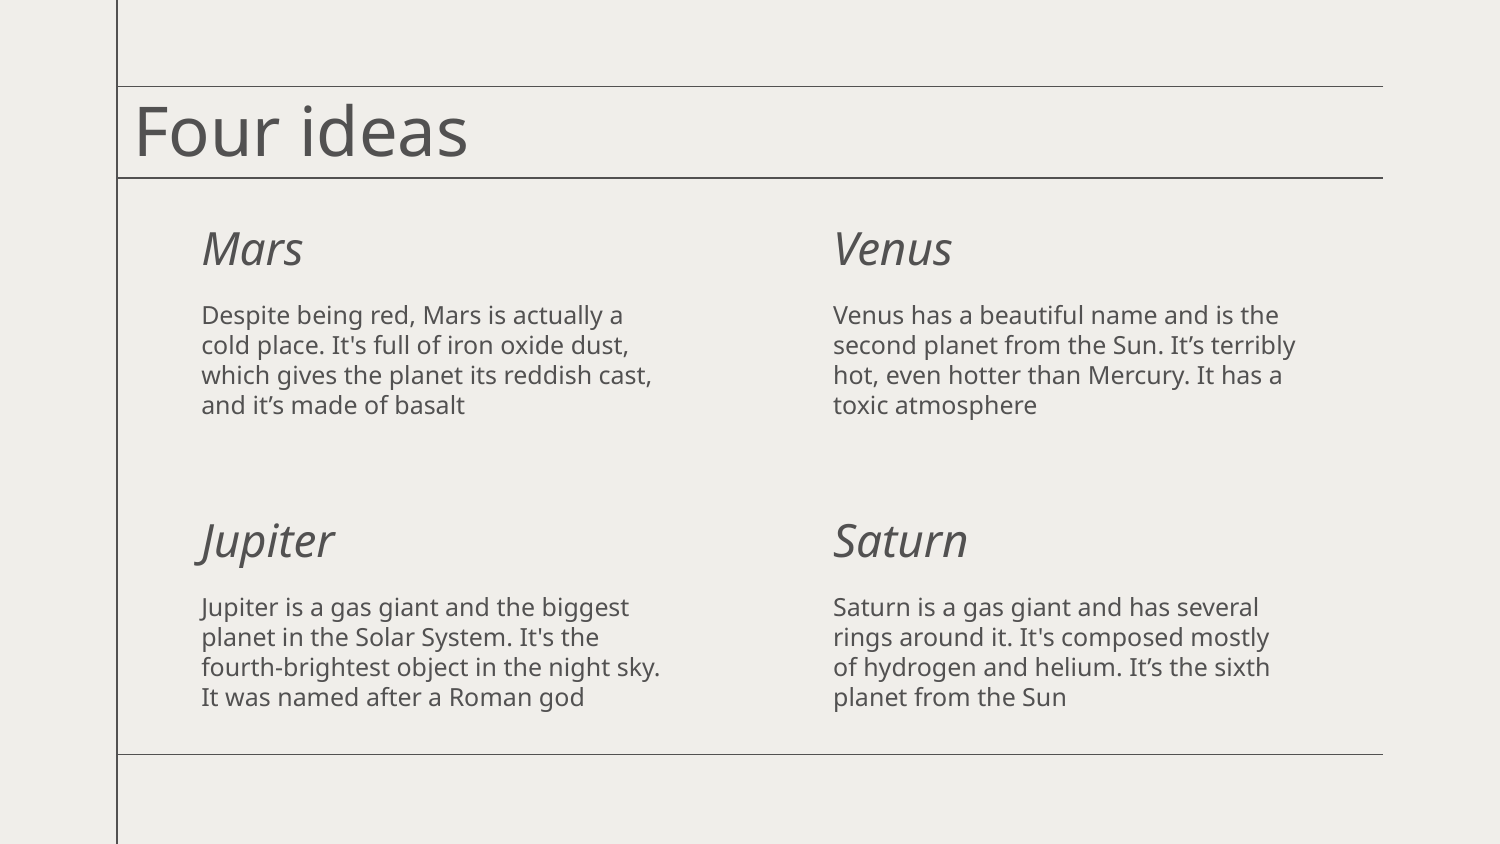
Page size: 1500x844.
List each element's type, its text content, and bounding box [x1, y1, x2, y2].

subtitle Venus [818, 210, 1314, 290]
subtitle Mars [186, 210, 682, 284]
subtitle Jupiter is a gas giant and the biggest planet in the Solar System. It's the fourth-brightest object in the night sky. It was named after a Roman god [186, 576, 682, 725]
subtitle Jupiter [186, 502, 682, 576]
subtitle Venus has a beautiful name and is the second planet from the Sun. It’s terribly hot, even hotter than Mercury. It has a toxic atmosphere [818, 290, 1314, 433]
subtitle Saturn [818, 502, 1314, 582]
title Four ideas [118, 87, 1382, 167]
subtitle Despite being red, Mars is actually a cold place. It's full of iron oxide dust, which gives the planet its reddish cast, and it’s made of basalt [186, 284, 682, 433]
subtitle Saturn is a gas giant and has several rings around it. It's composed mostly of hydrogen and helium. It’s the sixth planet from the Sun [818, 582, 1314, 725]
